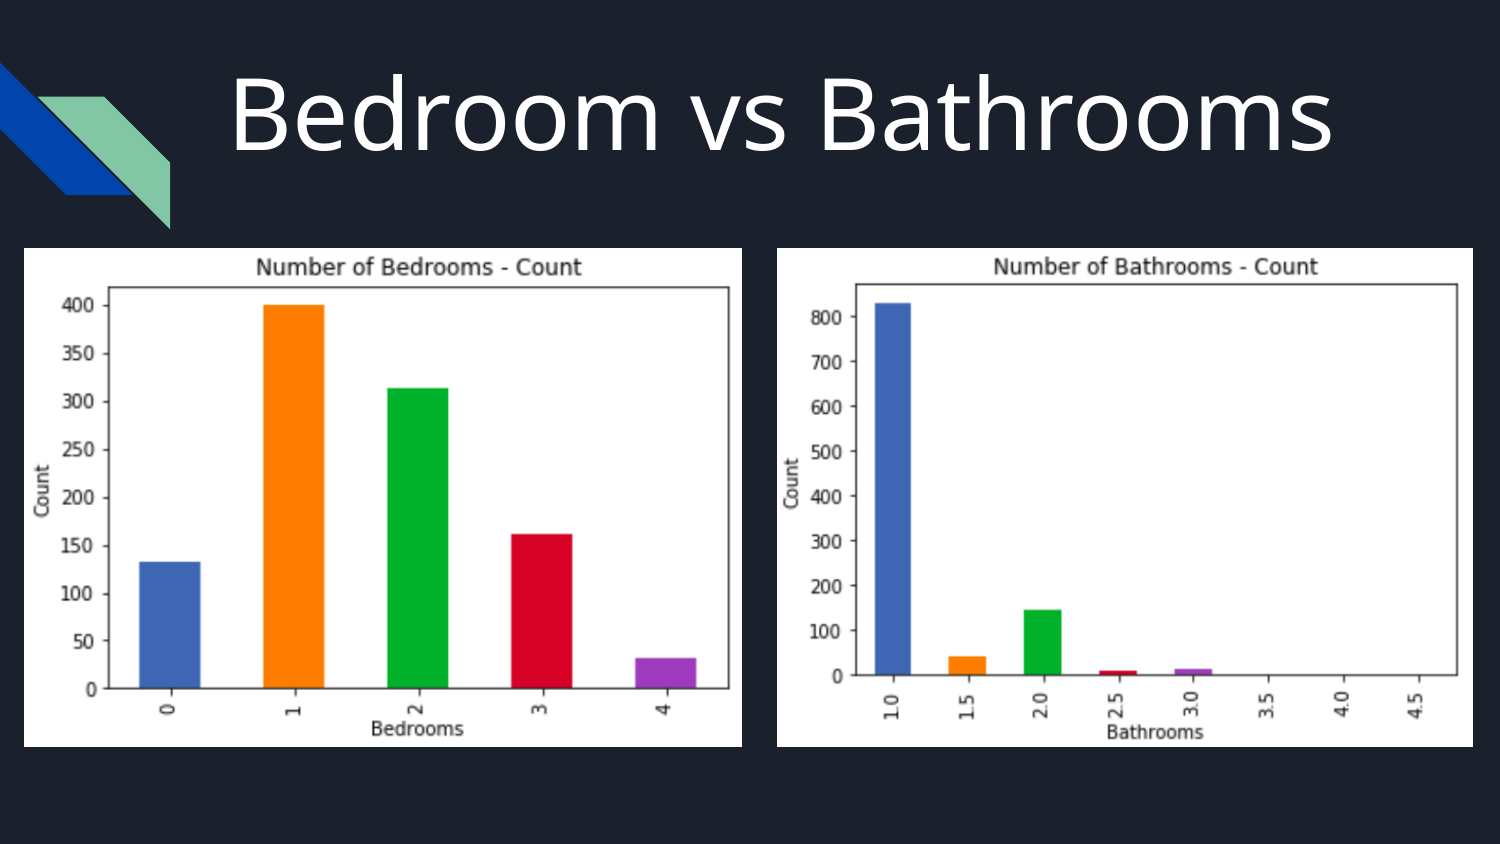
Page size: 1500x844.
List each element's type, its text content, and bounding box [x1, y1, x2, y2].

picture [777, 248, 1473, 747]
picture [24, 248, 742, 747]
title Bedroom vs Bathrooms [212, 35, 1458, 186]
